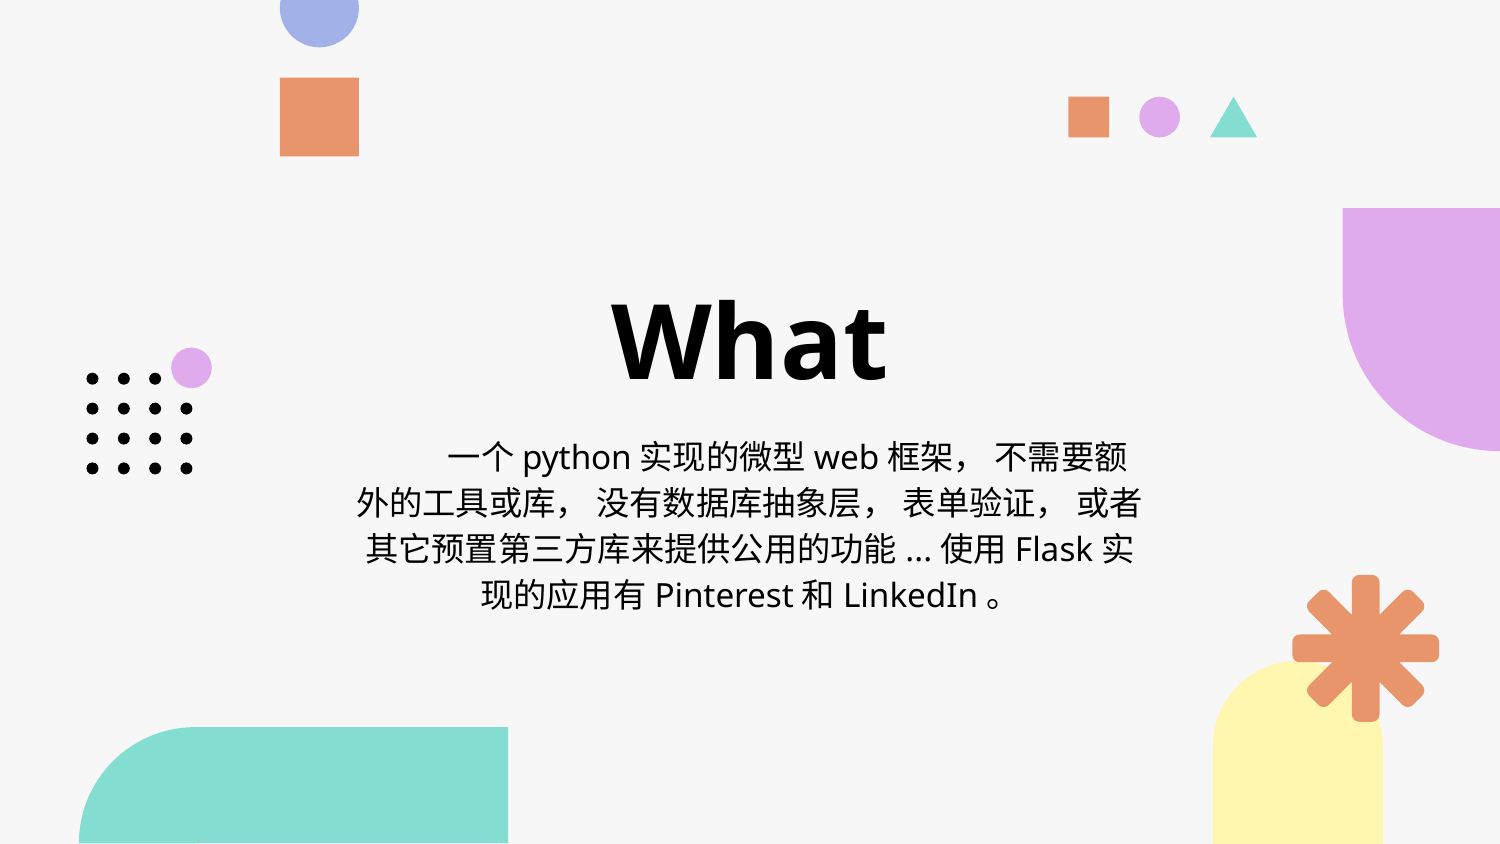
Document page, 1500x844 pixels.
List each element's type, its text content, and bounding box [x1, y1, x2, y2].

subtitle 一个python实现的微型web框架， 不需要额外的工具或库， 没有数据库抽象层， 表单验证， 或者其它预置第三方库来提供公用的功能...使用Flask实现的应用有Pinterest和LinkedIn。 [341, 415, 1159, 649]
title What [341, 277, 1159, 415]
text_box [1068, 96, 1258, 138]
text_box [279, 0, 360, 157]
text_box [86, 372, 193, 475]
text_box [171, 347, 212, 388]
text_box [1212, 574, 1440, 844]
